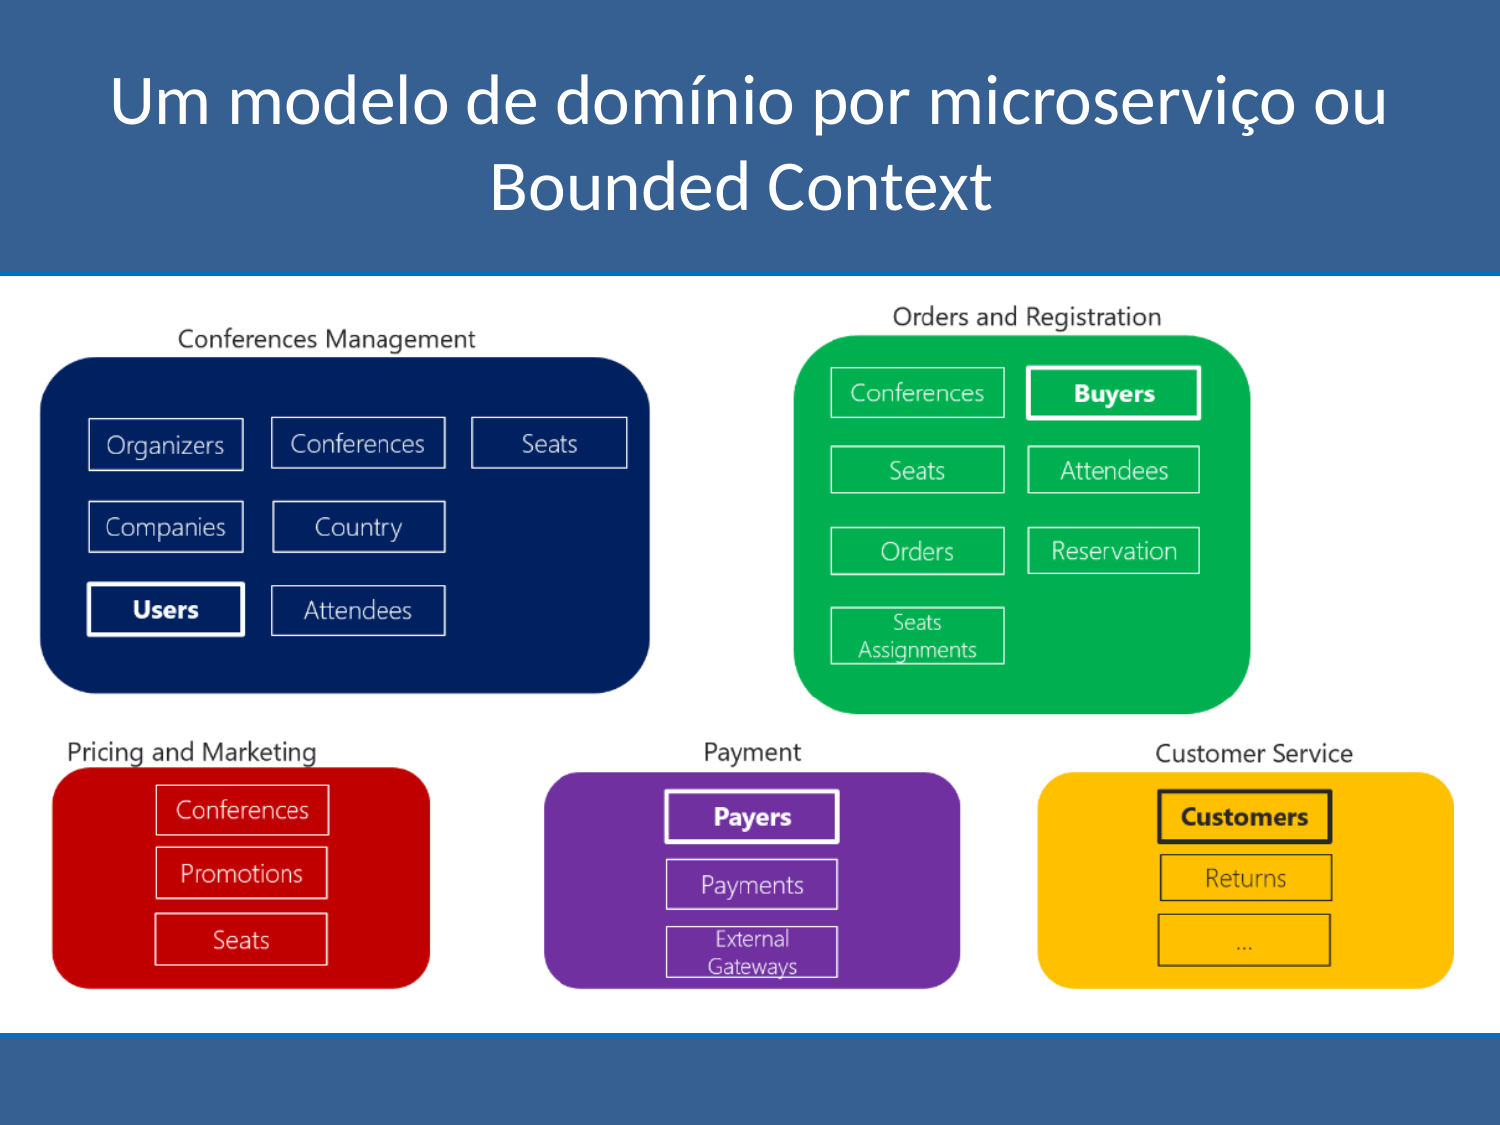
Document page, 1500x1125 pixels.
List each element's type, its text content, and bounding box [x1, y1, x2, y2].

title Um modelo de domínio por microserviço ou Bounded Context [75, 45, 1425, 233]
picture [17, 290, 1467, 1003]
text_box [0, 272, 1500, 1037]
